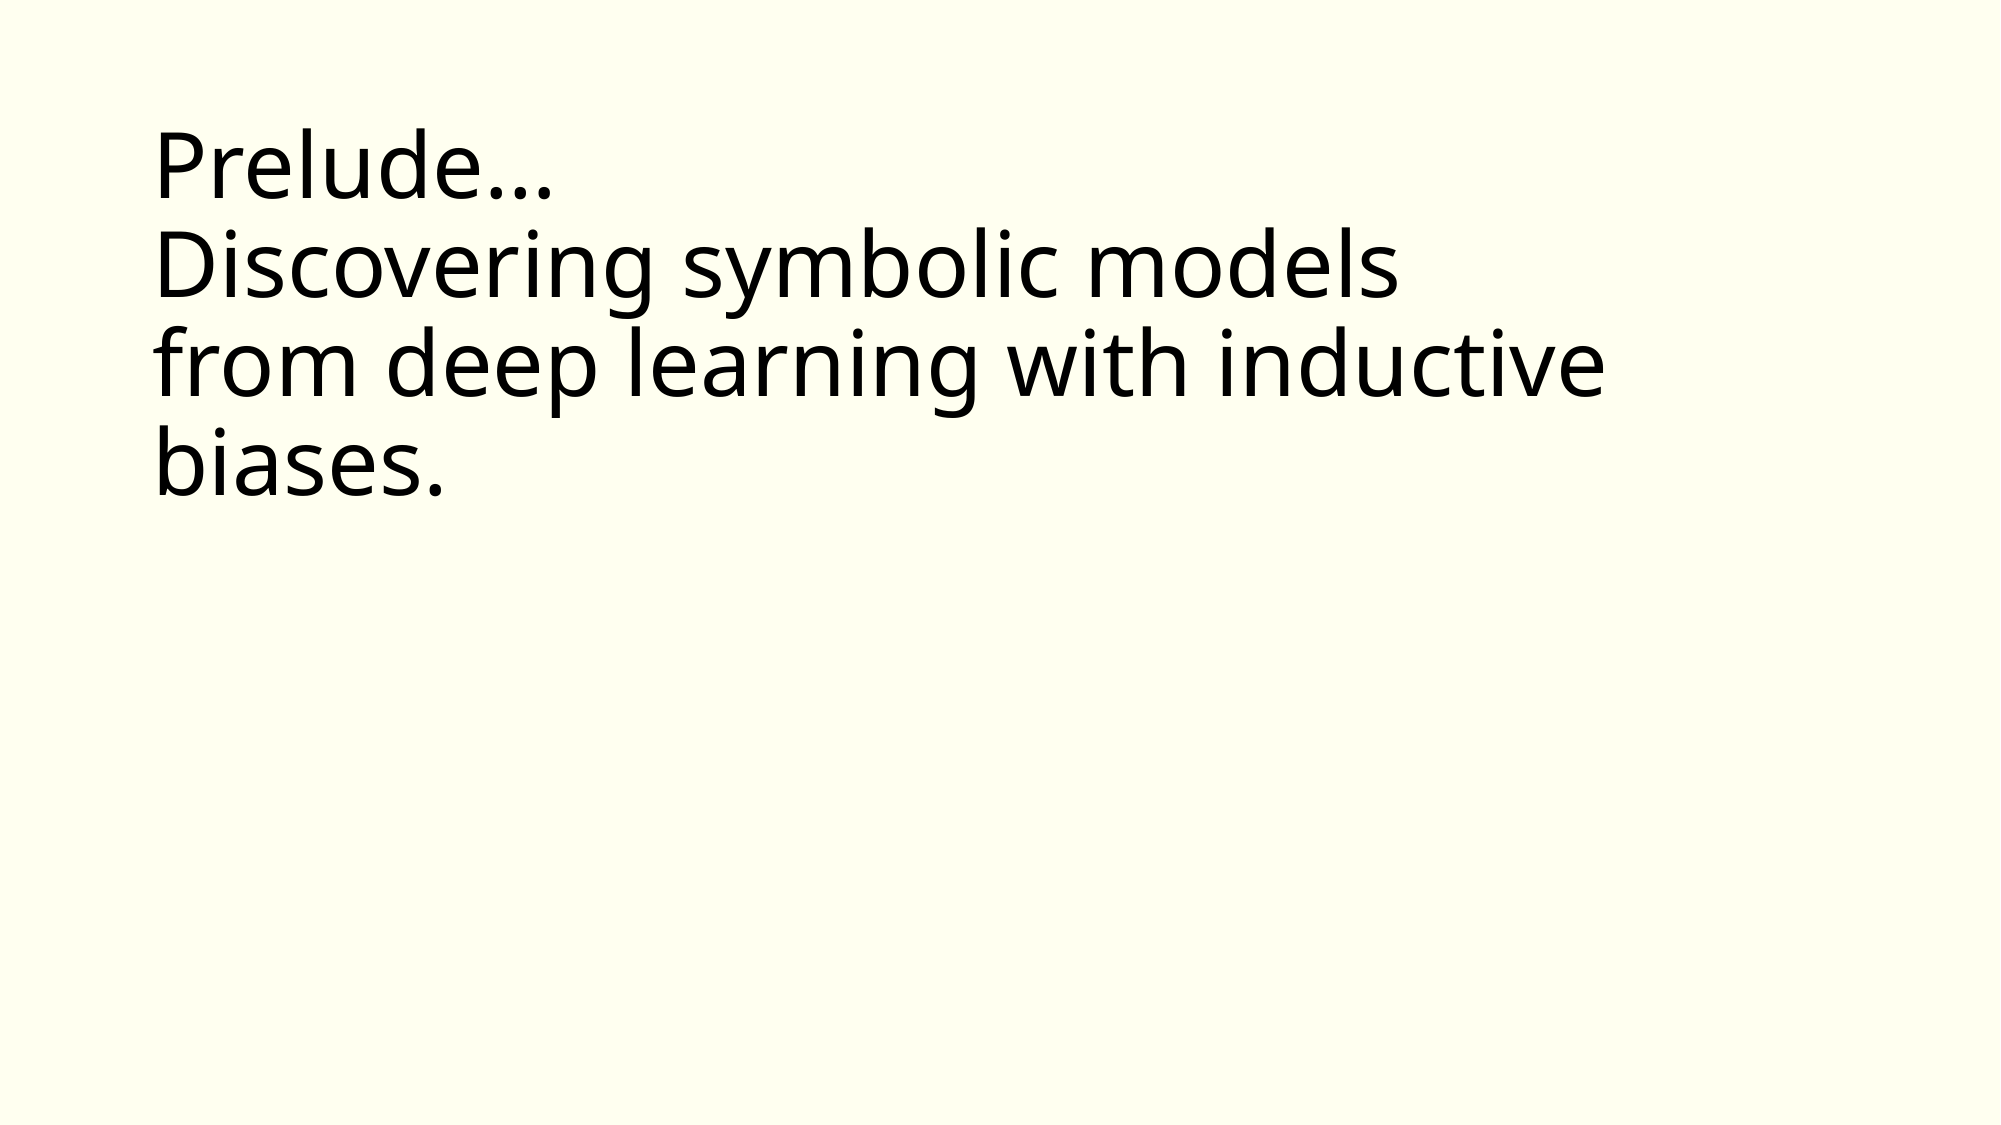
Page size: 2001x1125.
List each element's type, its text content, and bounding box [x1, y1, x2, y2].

title Prelude… [137, 59, 1863, 278]
text_box Discovering symbolic models from deep learning with inductive biases. [137, 170, 1633, 563]
